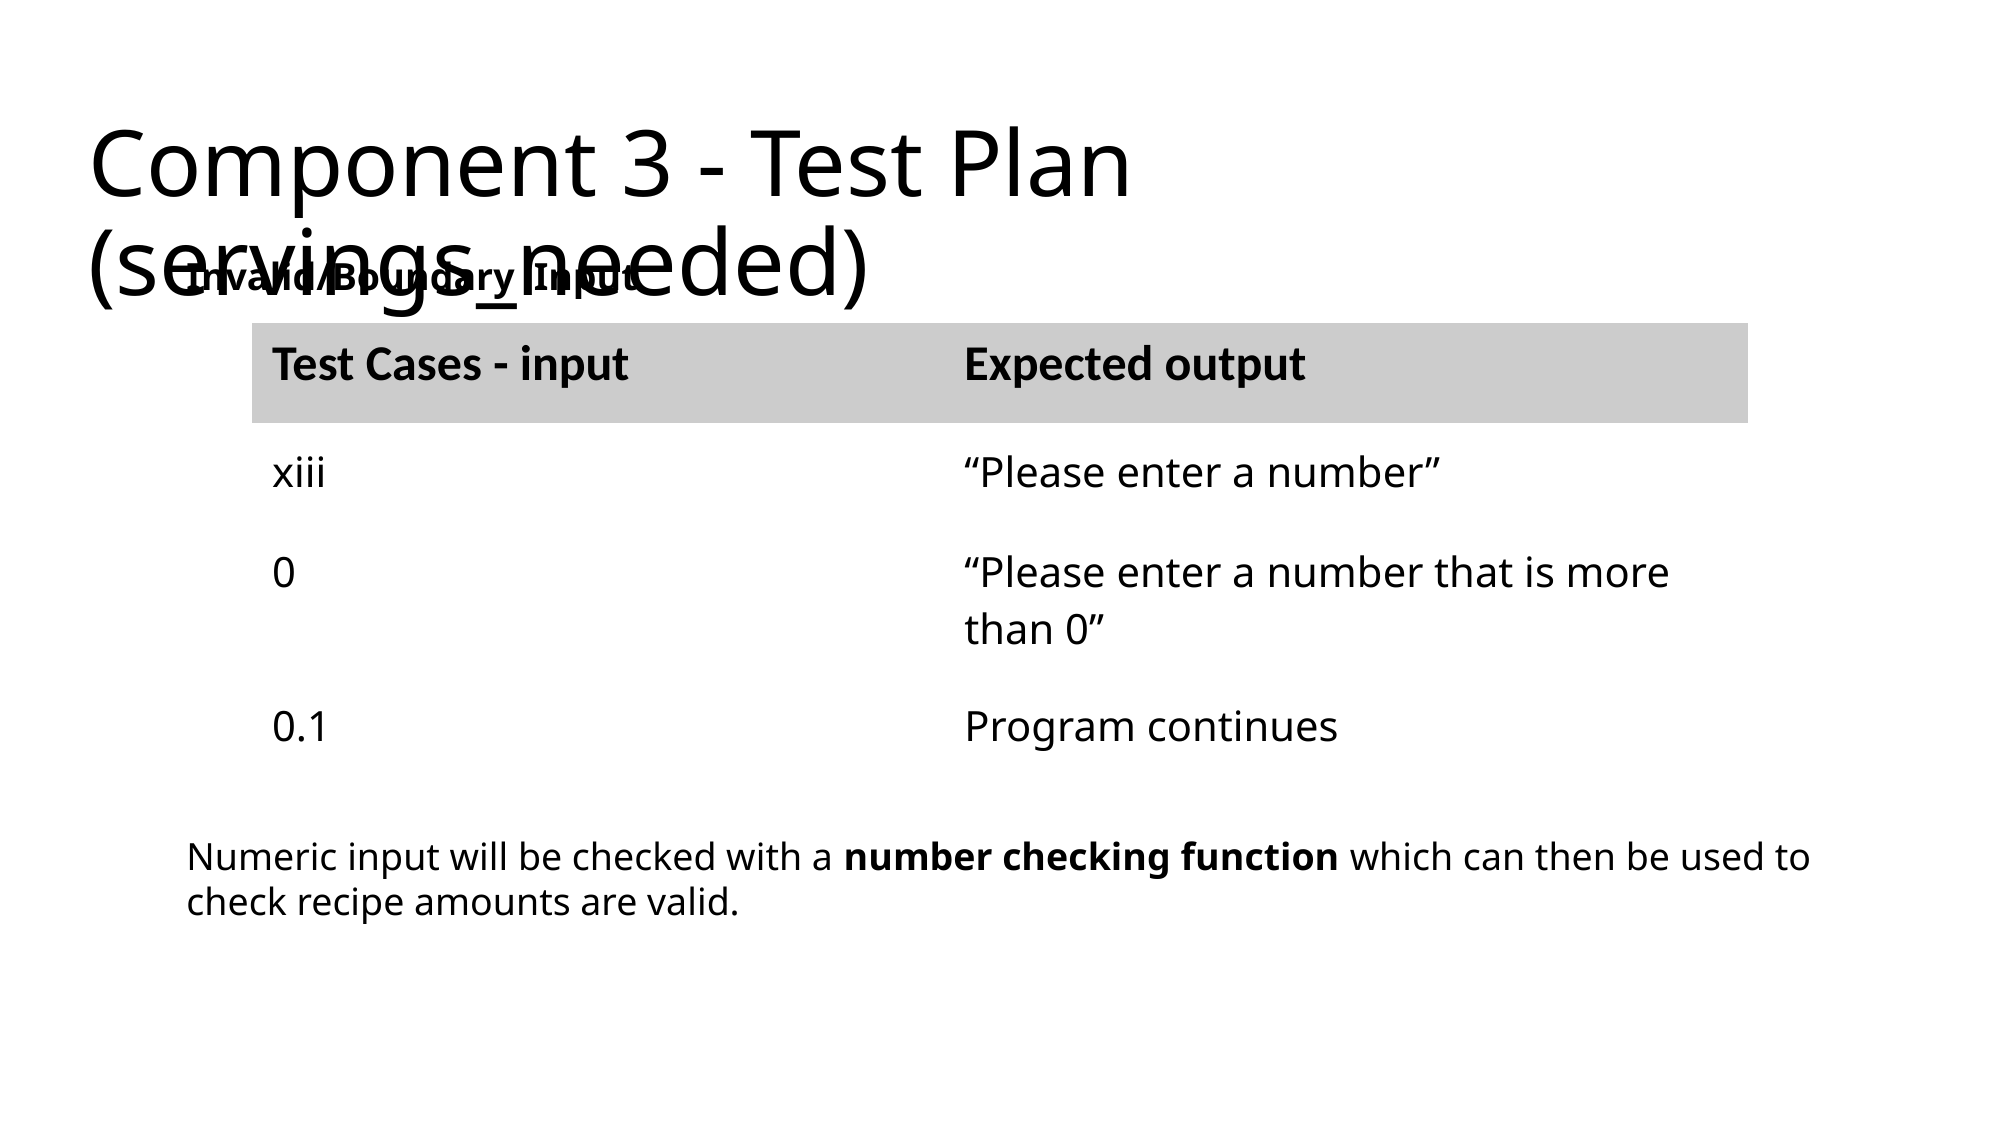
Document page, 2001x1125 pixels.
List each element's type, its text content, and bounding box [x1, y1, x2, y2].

text_box Invalid/Boundary Input [171, 246, 1829, 306]
table_cell “Please enter a number” [944, 423, 1748, 523]
table_cell 0 [252, 523, 944, 677]
table_header Test Cases - input [252, 323, 944, 423]
text_box Numeric input will be checked with a number checking function which can then be used to check recipe amounts are valid. [171, 825, 1829, 931]
table_cell 0.1 [252, 677, 944, 777]
table_cell “Please enter a number that is more than 0” [944, 523, 1748, 677]
table_cell xiii [252, 423, 944, 523]
table_cell Program continues [944, 677, 1748, 777]
title Component 3 - Test Plan (servings_needed) [68, 97, 1932, 223]
table_header Expected output [944, 323, 1748, 423]
